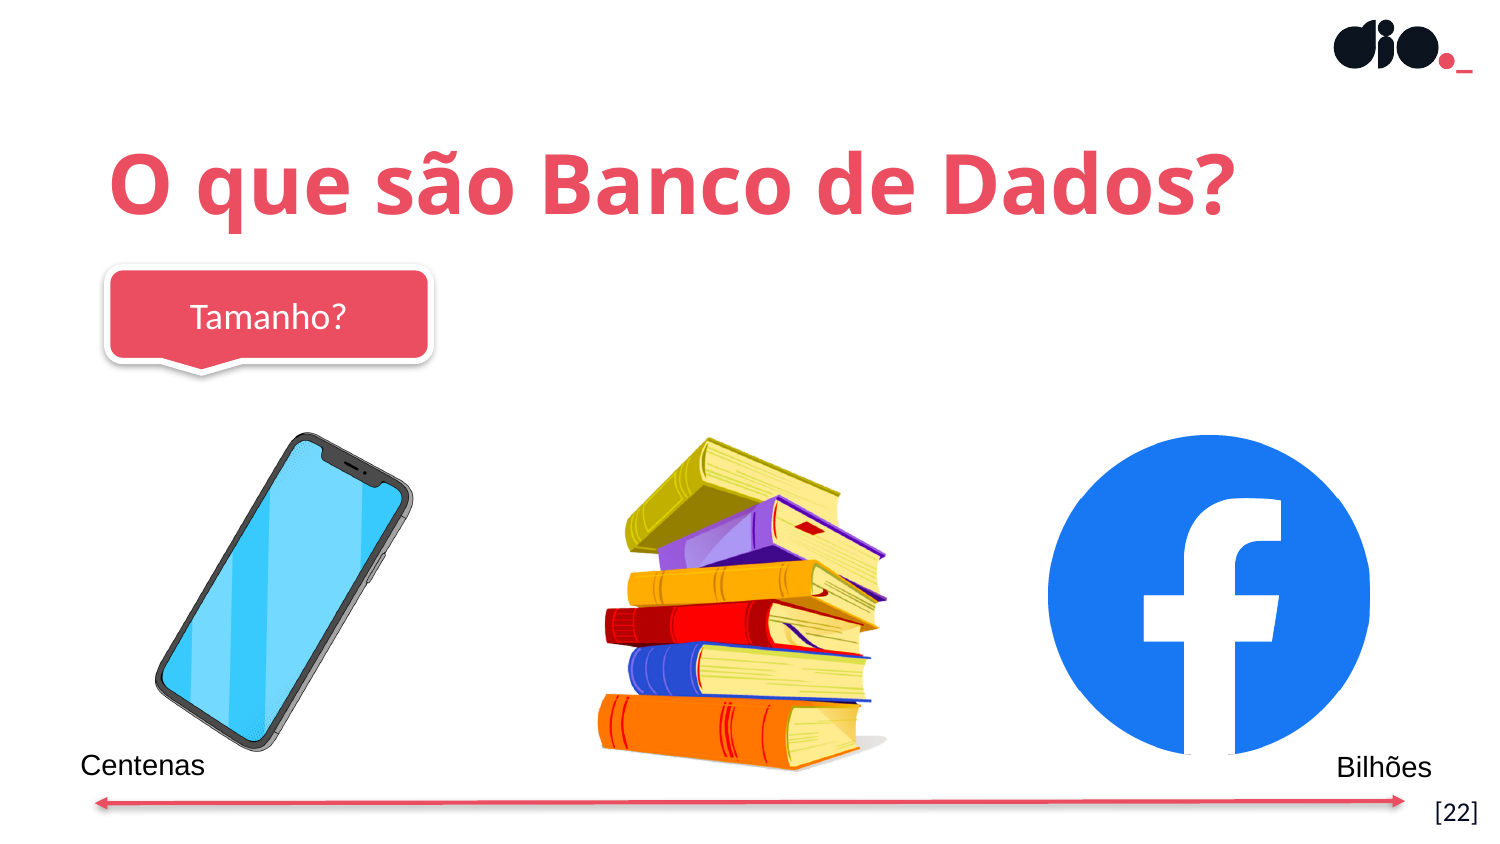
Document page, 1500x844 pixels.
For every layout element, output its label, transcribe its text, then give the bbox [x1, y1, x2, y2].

text_box Centenas [65, 738, 233, 789]
picture [1048, 435, 1370, 755]
text_box Bilhões [1321, 740, 1489, 791]
picture [114, 403, 454, 789]
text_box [94, 800, 1406, 804]
slide_number [22] [1403, 779, 1494, 844]
picture [574, 804, 927, 813]
picture [574, 394, 927, 800]
text_box Tamanho? [104, 264, 434, 376]
picture [1333, 19, 1473, 74]
text_box O que são Banco de Dados? [92, 104, 1408, 243]
